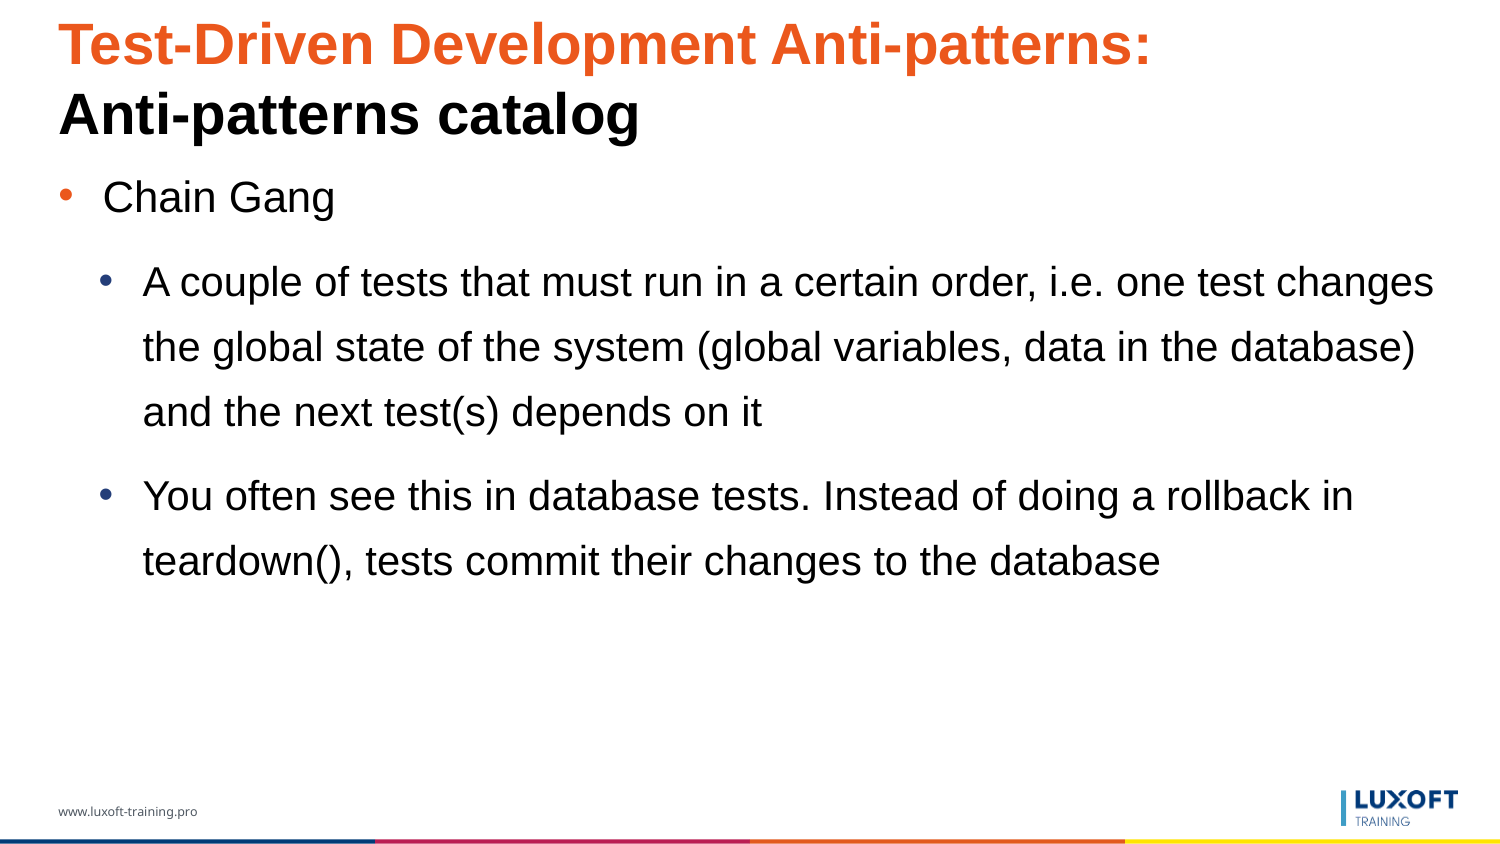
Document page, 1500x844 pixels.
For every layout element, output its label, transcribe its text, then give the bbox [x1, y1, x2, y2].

title Test-Driven Development Anti-patterns: Anti-patterns catalog [47, 44, 1457, 107]
list Chain Gang A couple of tests that must run in a certain order, i.e. one test changes the global state of the system (global variables, data in the database) and the next test(s) depends on it You often see this in database tests. Instead of doing a rollback in teardown(), tests commit their changes to the database [47, 147, 1457, 764]
picture [1341, 790, 1458, 826]
